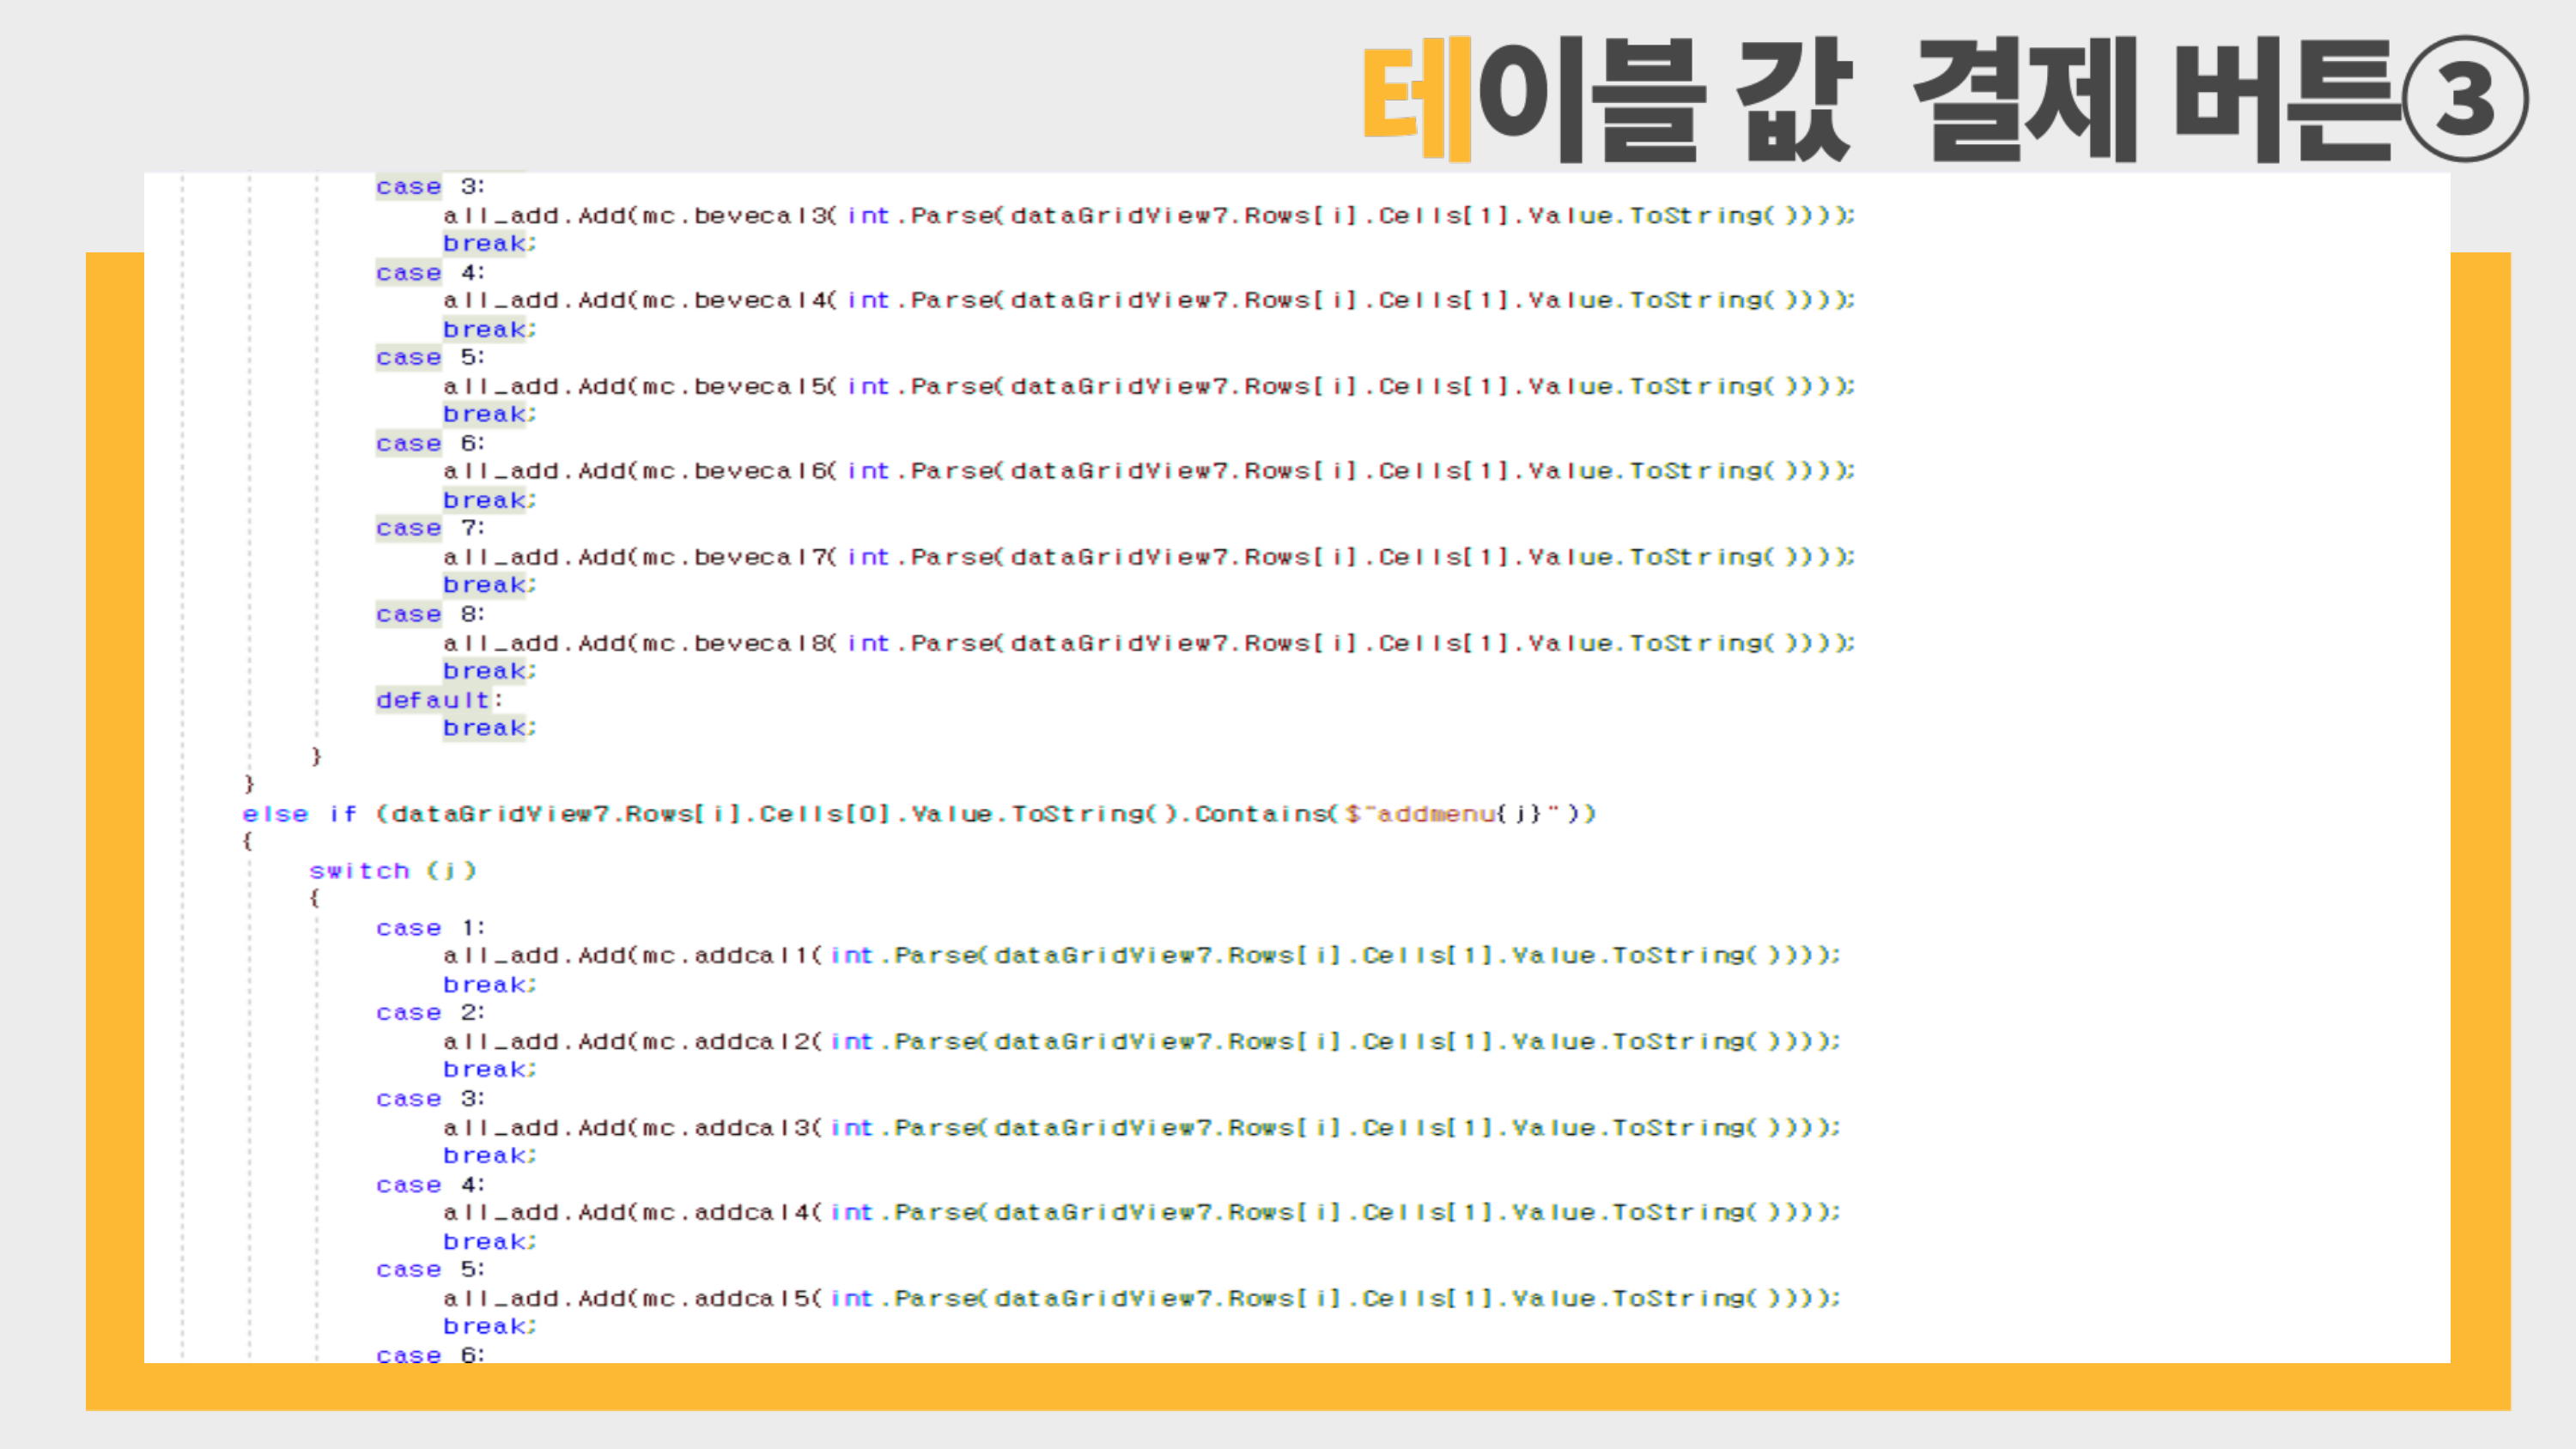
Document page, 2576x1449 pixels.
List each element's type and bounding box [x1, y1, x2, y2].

text_box [86, 252, 2512, 1411]
text_box [144, 170, 2451, 1364]
picture [1336, 0, 2576, 224]
